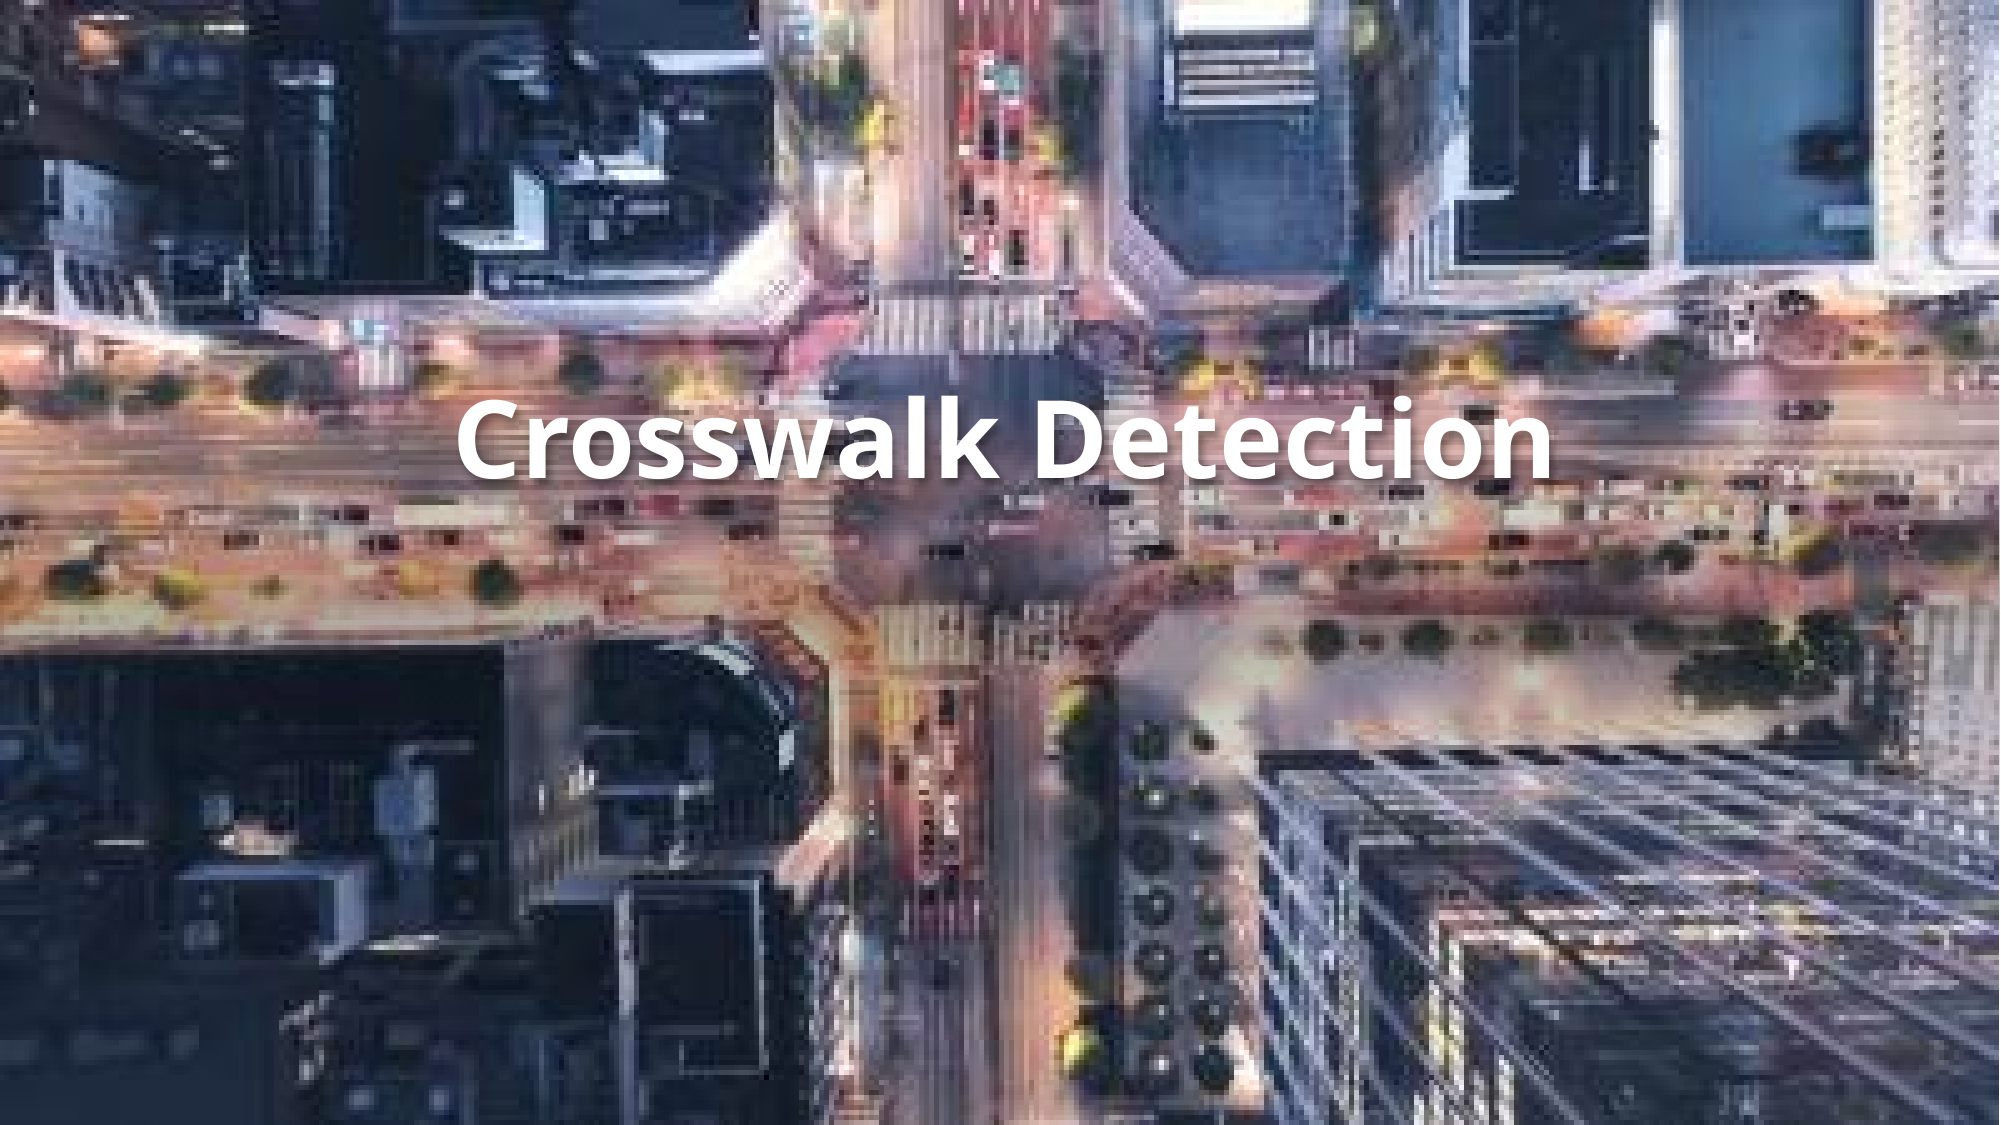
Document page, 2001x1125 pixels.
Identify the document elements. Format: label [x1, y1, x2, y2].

text_box [0, 0, 2000, 1125]
